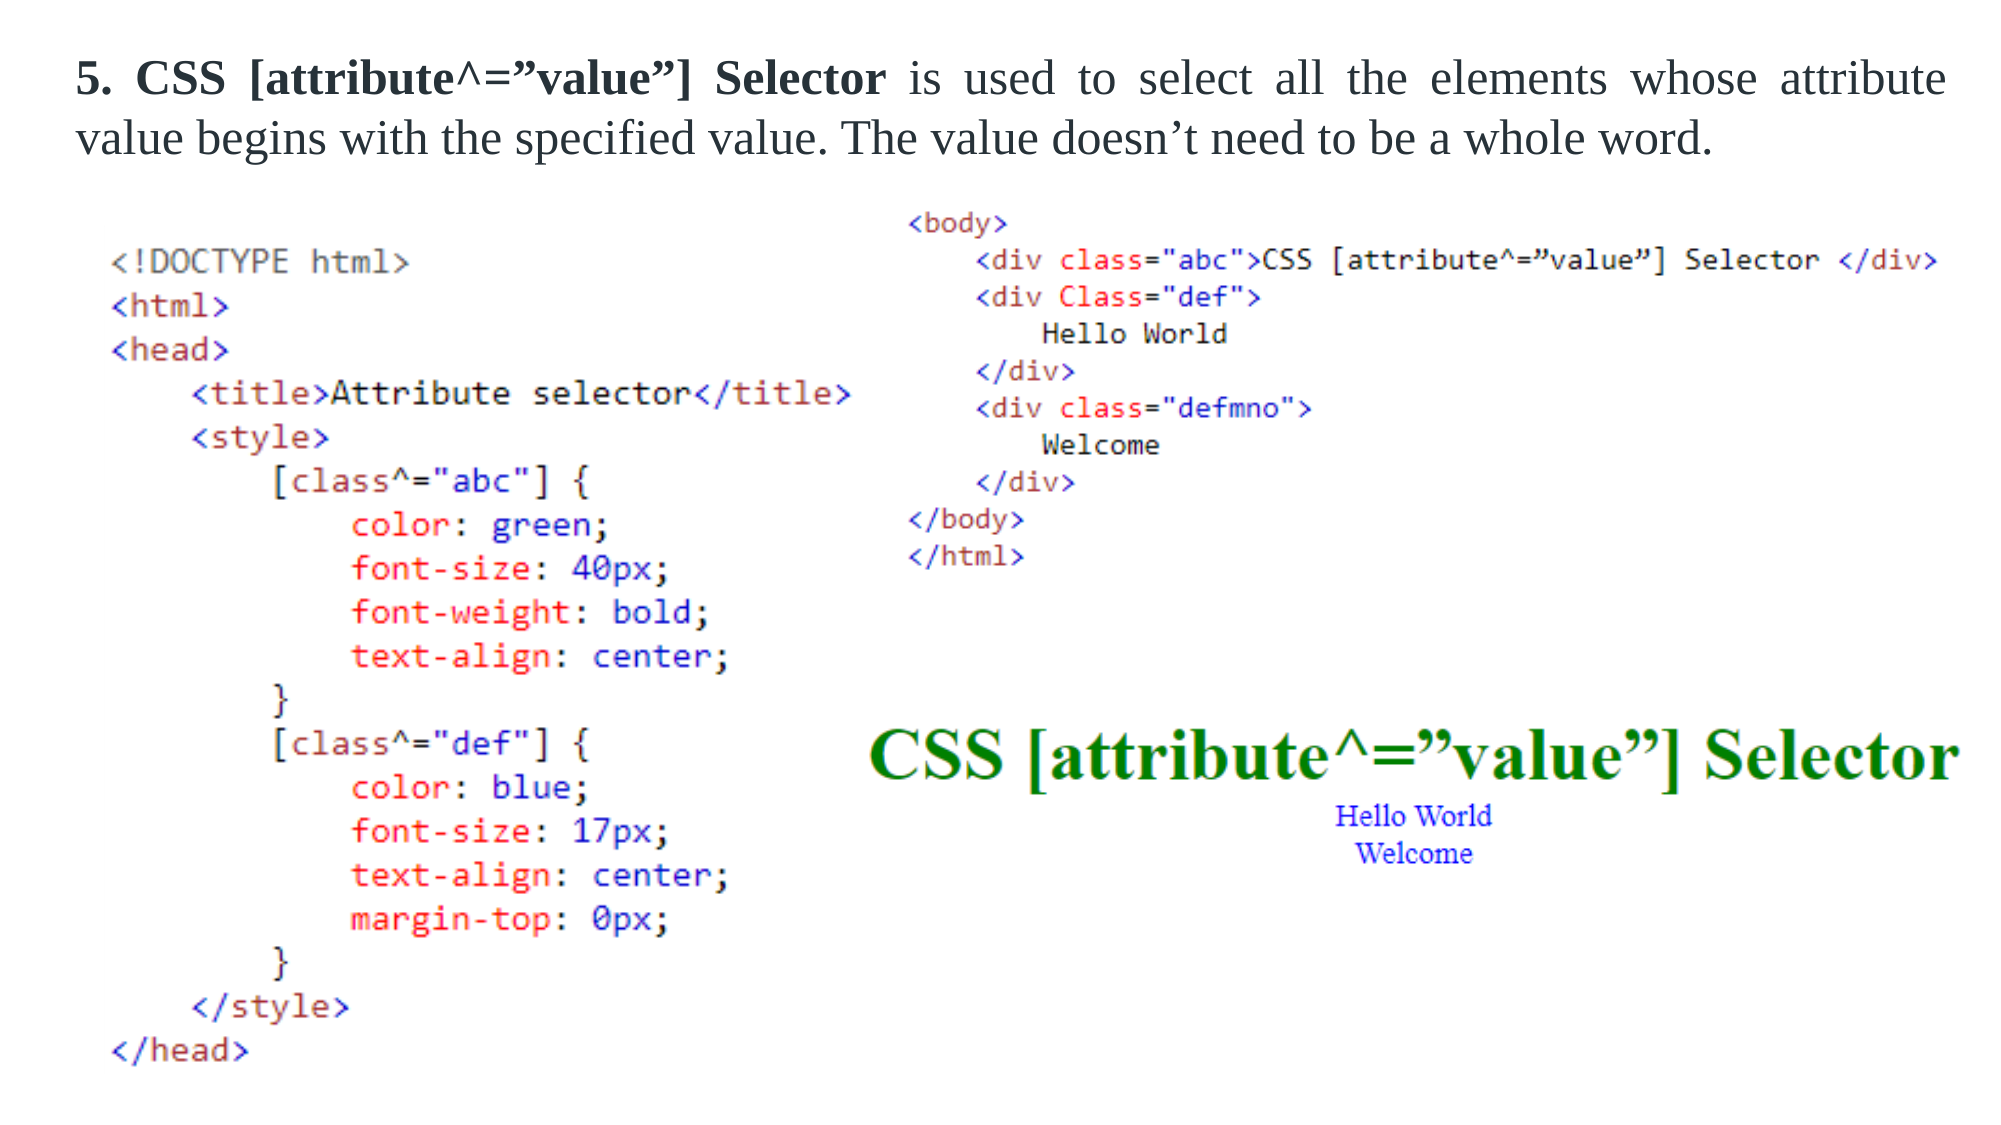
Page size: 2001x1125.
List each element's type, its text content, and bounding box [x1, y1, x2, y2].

picture [891, 206, 1963, 572]
picture [103, 225, 1977, 1074]
text_box 5. CSS [attribute^=”value”] Selector is used to select all the elements whose attribute value begins with the specified value. The value doesn’t need to be a whole word. [60, 36, 1963, 172]
